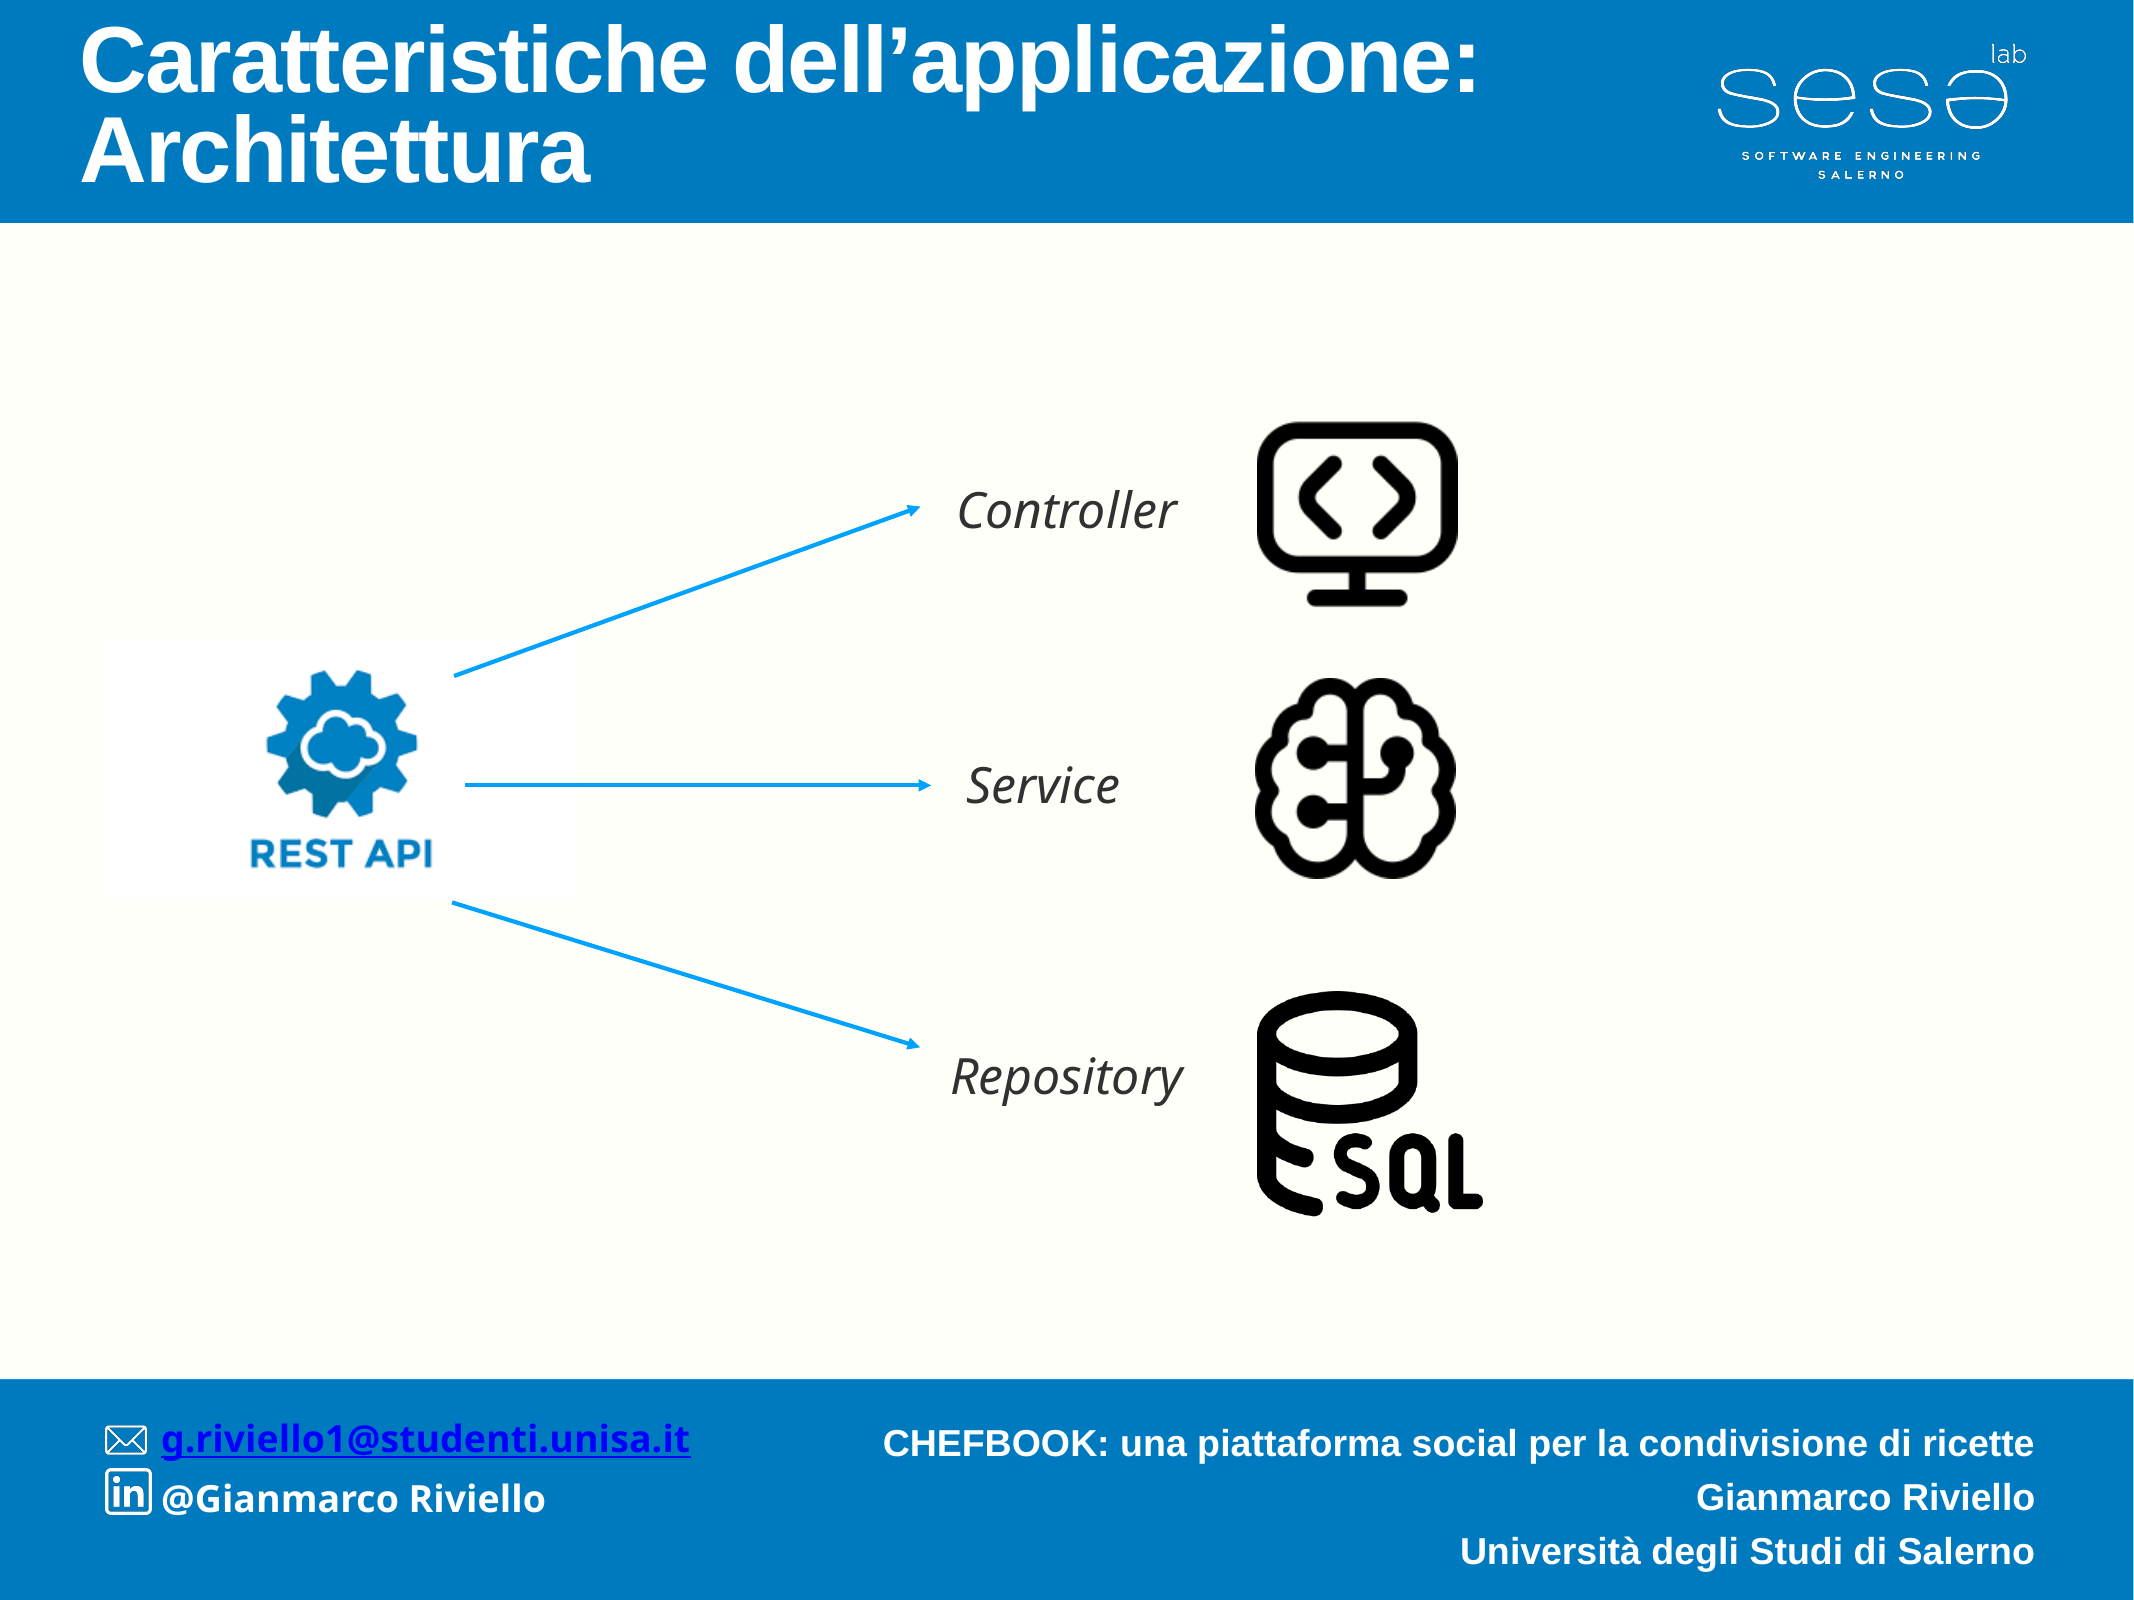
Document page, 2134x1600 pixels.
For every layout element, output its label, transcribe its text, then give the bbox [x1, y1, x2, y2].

picture [104, 638, 578, 900]
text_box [451, 902, 921, 1048]
text_box Service [686, 732, 1255, 822]
picture [1255, 678, 1456, 880]
picture [1257, 991, 1484, 1218]
text_box [0, 0, 2134, 223]
picture [1257, 414, 1458, 615]
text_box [453, 506, 921, 677]
text_box CHEFBOOK: una piattaforma social per la condivisione di ricette Gianmarco Riviello Università degli Studi di Salerno [871, 1401, 2044, 1581]
text_box Controller [709, 458, 1257, 547]
text_box Caratteristiche dell’applicazione: Architettura [70, 12, 1976, 209]
picture [104, 1418, 148, 1462]
text_box Repository [709, 1023, 1257, 1113]
picture [1681, 24, 2045, 200]
text_box [0, 1379, 2134, 1600]
picture [104, 1468, 152, 1515]
text_box g.riviello1@studenti.unisa.it @Gianmarco Riviello [152, 1396, 699, 1529]
